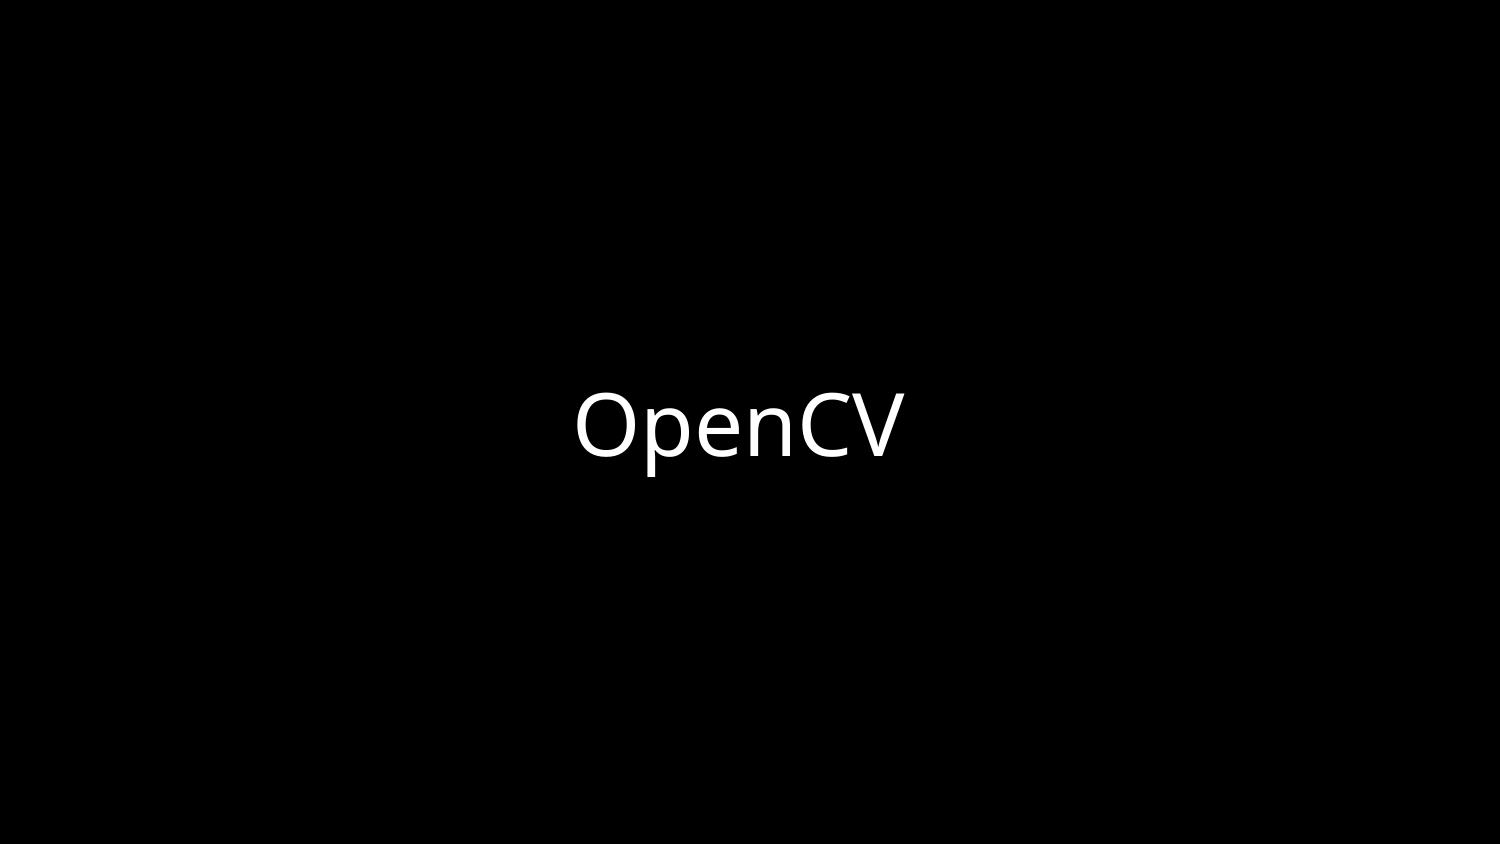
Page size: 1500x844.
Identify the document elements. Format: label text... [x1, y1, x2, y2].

title OpenCV [109, 278, 1391, 565]
